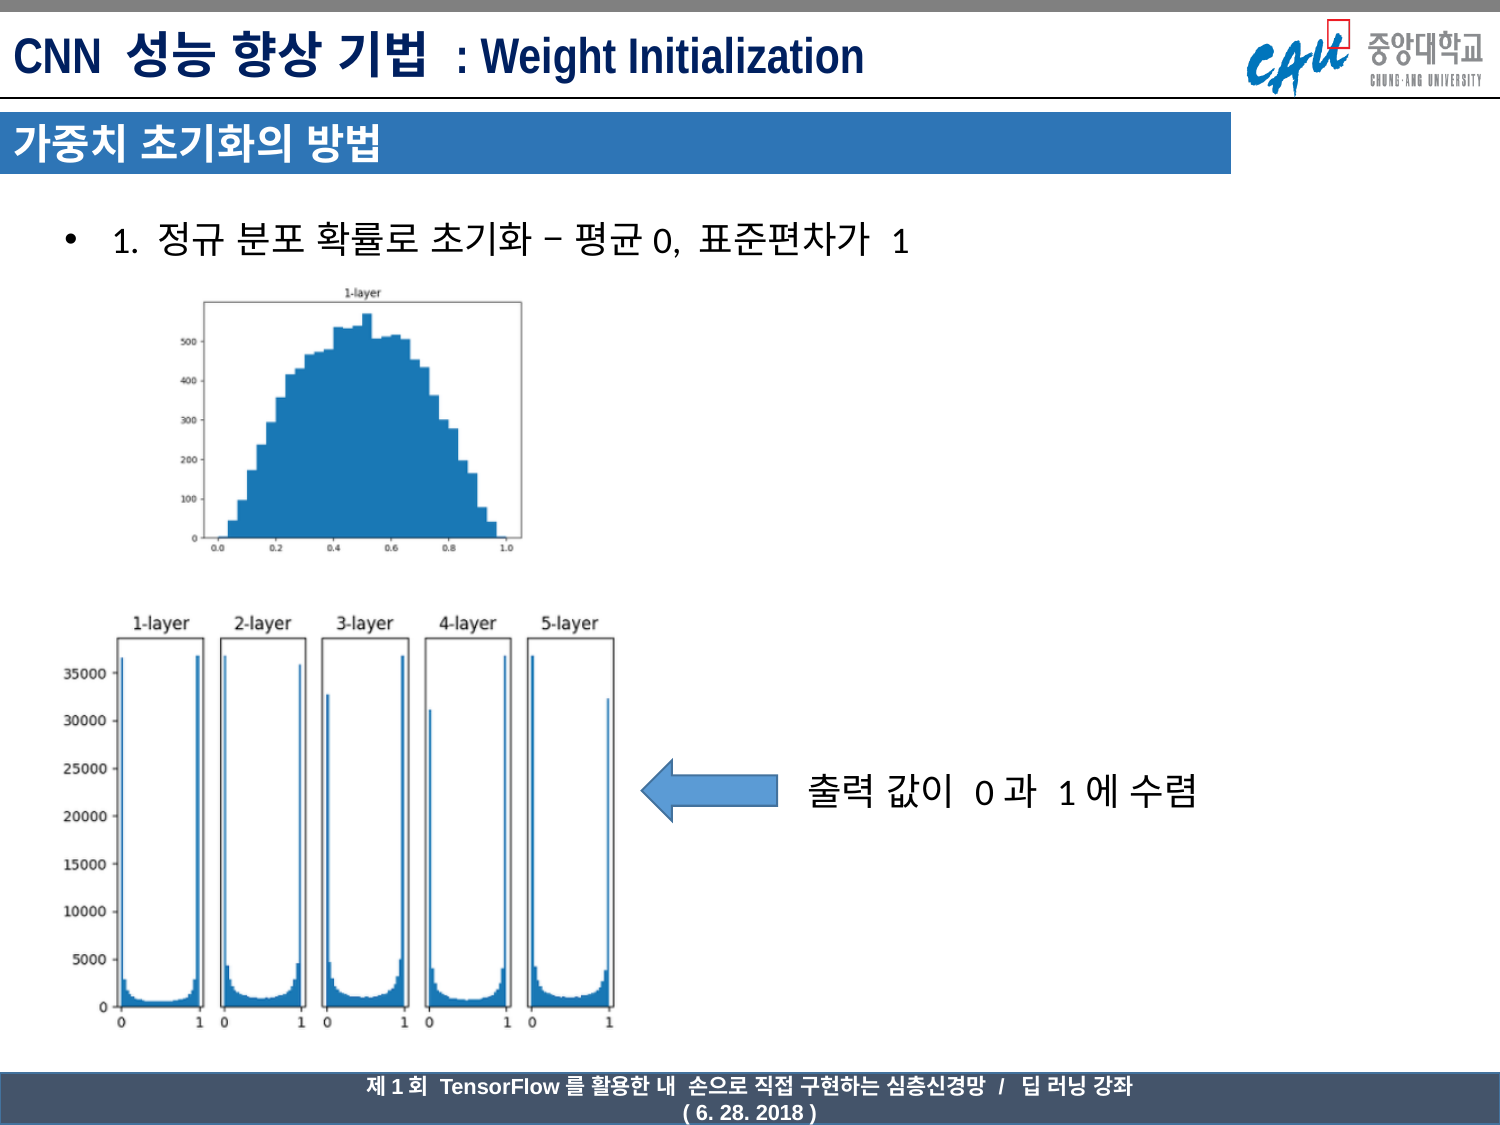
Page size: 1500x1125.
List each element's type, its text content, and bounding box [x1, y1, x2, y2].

picture [0, 268, 659, 1048]
text_box 1. 정규 분포 확률로 초기화 – 평균0, 표준편차가 1 [49, 208, 925, 268]
text_box 출력 값이 0과 1에 수렴 [792, 760, 1214, 821]
text_box 가중치 초기화의 방법 [0, 112, 1231, 174]
picture [1227, 5, 1500, 110]
text_box CNN 성능 향상 기법 : Weight Initialization [0, 4, 1173, 103]
text_box [659, 757, 779, 824]
